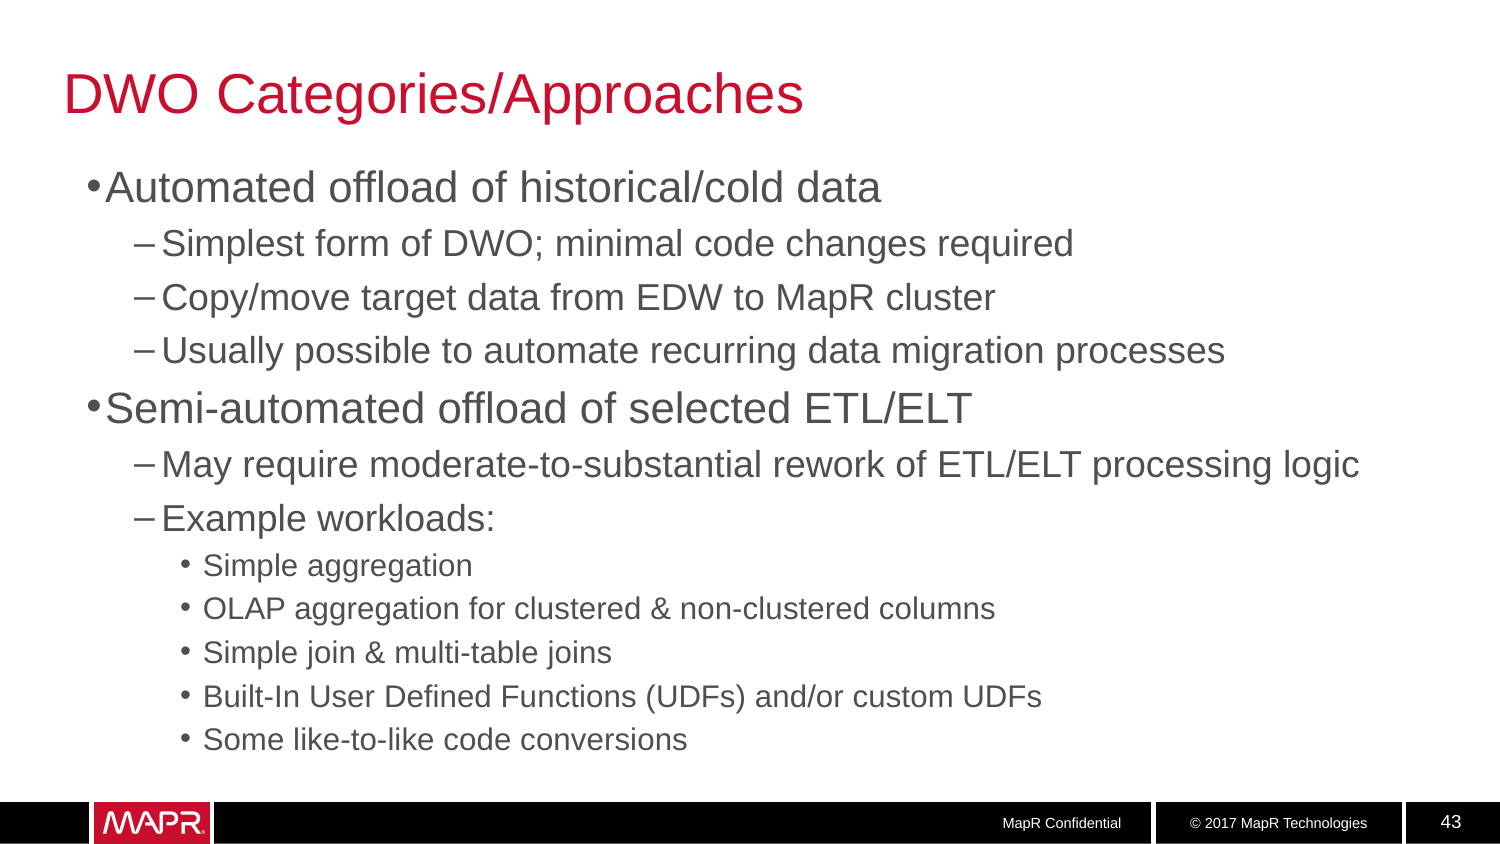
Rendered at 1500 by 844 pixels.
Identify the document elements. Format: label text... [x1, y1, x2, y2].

title DWO Categories/Approaches [51, 33, 1402, 148]
picture [94, 802, 210, 844]
list Automated offload of historical/cold data Simplest form of DWO; minimal code changes required Copy/move target data from EDW to MapR cluster Usually possible to automate recurring data migration processes Semi-automated offload of selected ETL/ELT May require moderate-to-substantial rework of ETL/ELT processing logic Example workloads: Simple aggregation OLAP aggregation for clustered & non-clustered columns Simple join & multi-table joins Built-In User Defined Functions (UDFs) and/or custom UDFs Some like-to-like code conversions [52, 147, 1402, 769]
